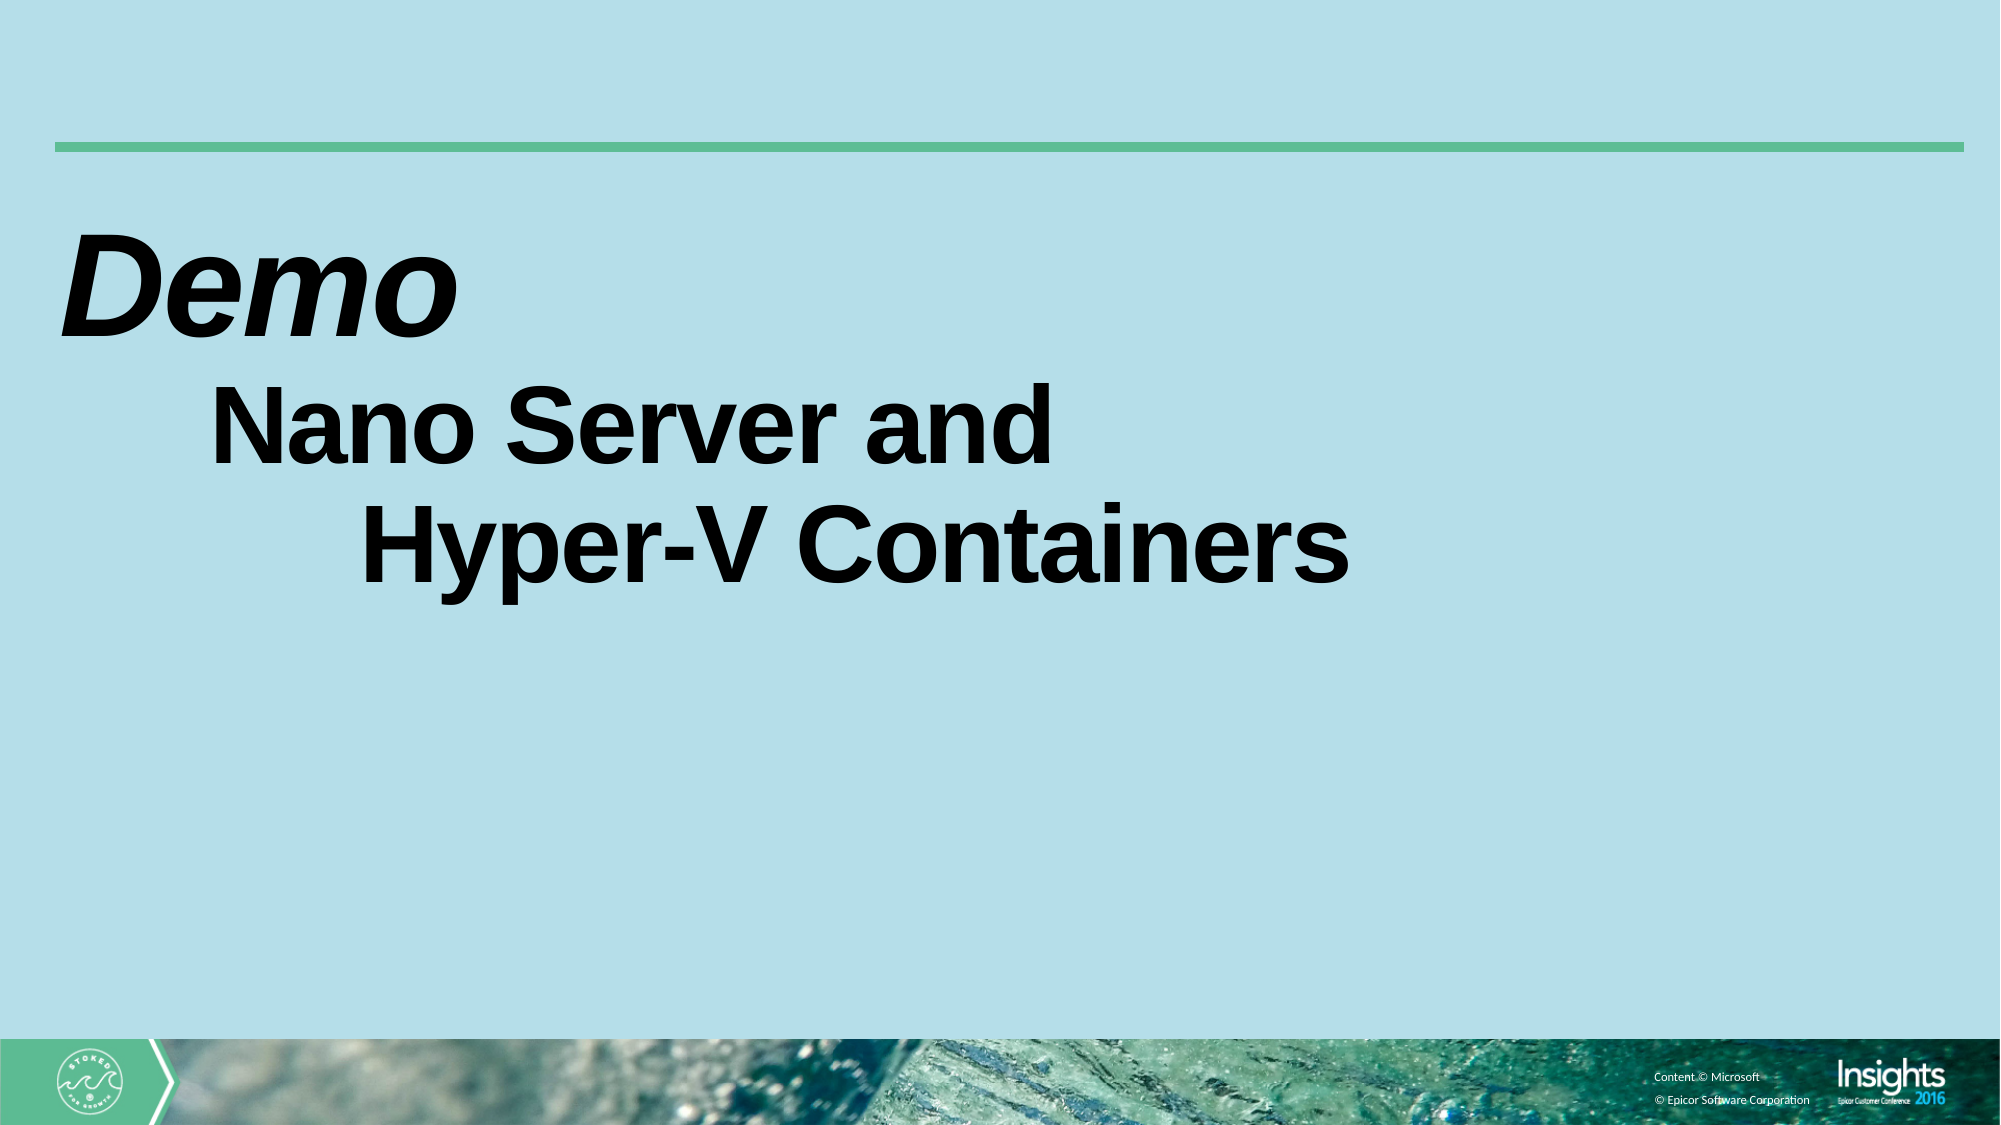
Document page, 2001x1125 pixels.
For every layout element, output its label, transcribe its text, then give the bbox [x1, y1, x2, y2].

title Demo Nano Server and Hyper-V Containers [44, 194, 1785, 626]
text_box Content © Microsoft [1639, 1061, 1775, 1092]
picture [0, 1039, 2000, 1125]
